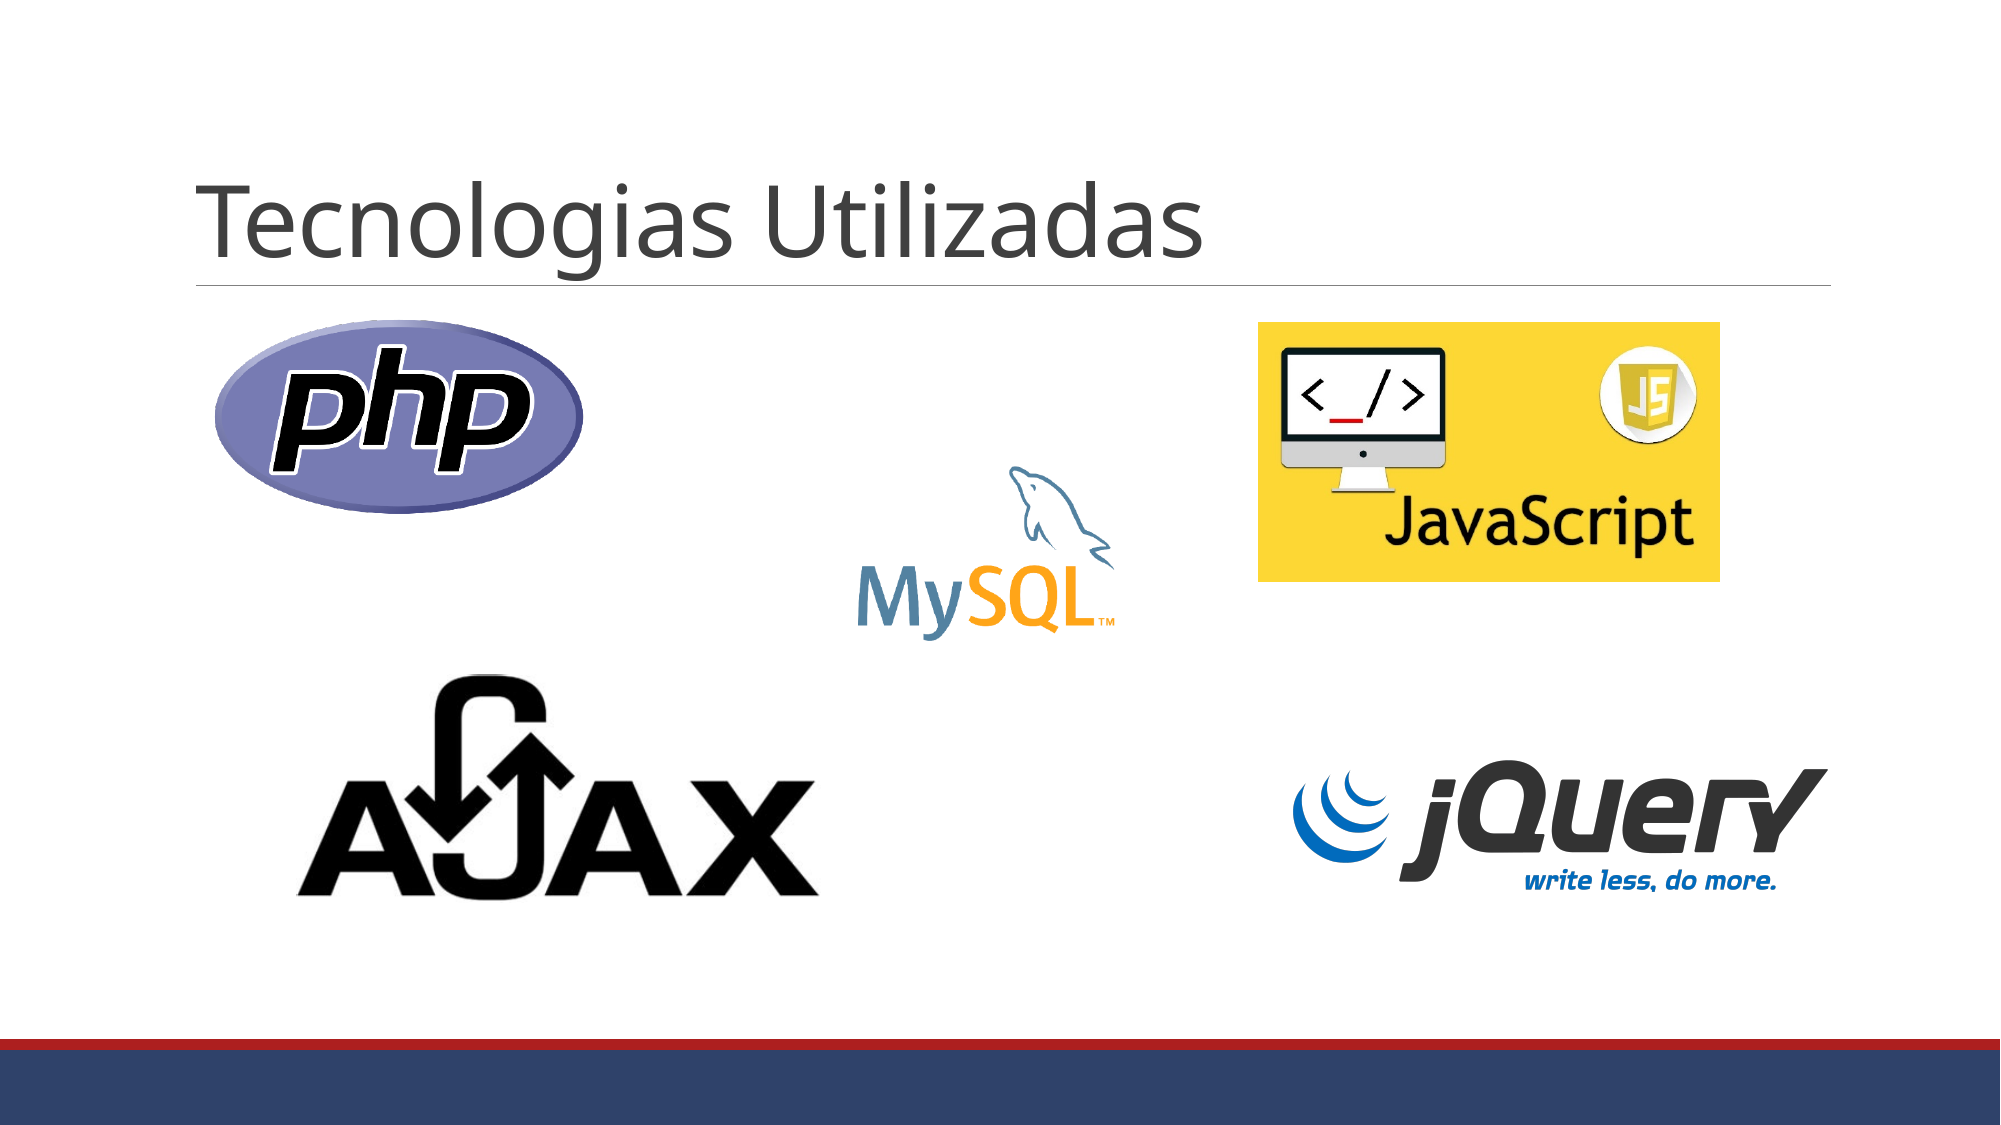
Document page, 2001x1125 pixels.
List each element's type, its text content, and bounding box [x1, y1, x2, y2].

picture [821, 456, 1146, 648]
title Tecnologias Utilizadas [180, 47, 1830, 285]
picture [296, 673, 823, 904]
picture [208, 313, 588, 520]
picture [1288, 758, 1831, 904]
picture [1257, 322, 1720, 583]
